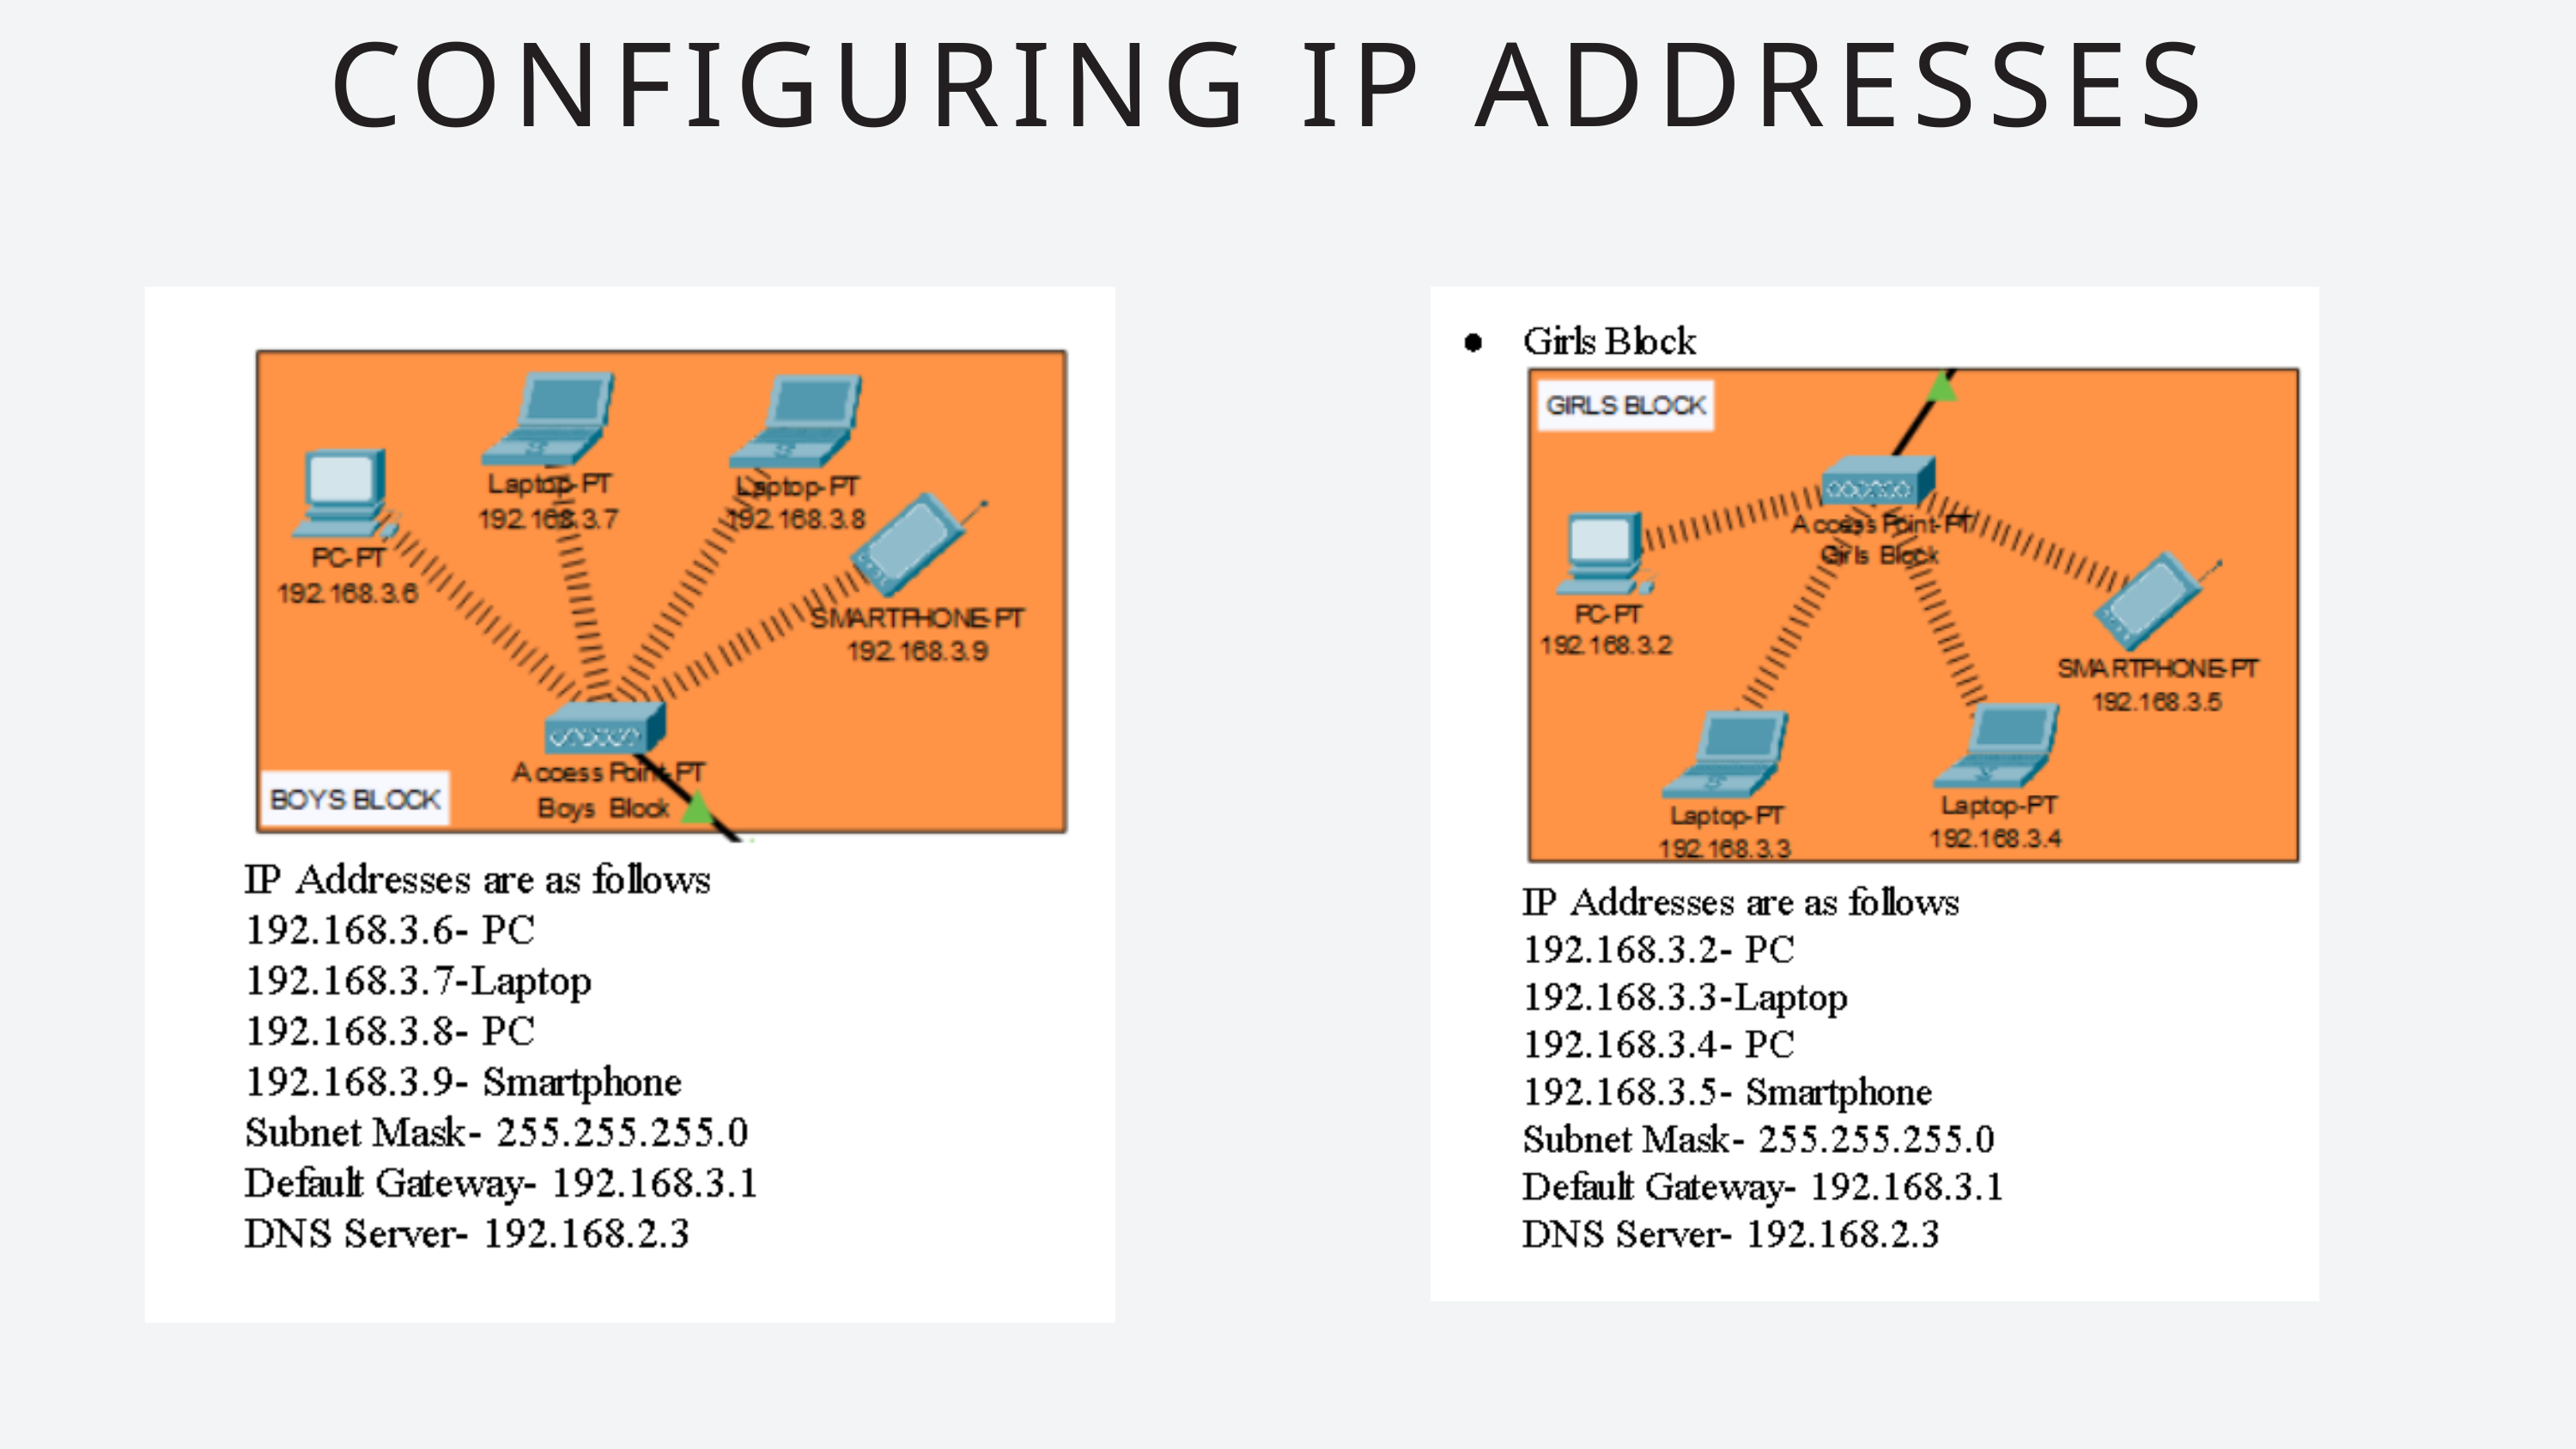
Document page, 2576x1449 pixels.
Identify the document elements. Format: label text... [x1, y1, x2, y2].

text_box [144, 287, 1115, 1324]
text_box [1431, 287, 2320, 1301]
text_box CONFIGURING IP ADDRESSES [256, 0, 2320, 150]
